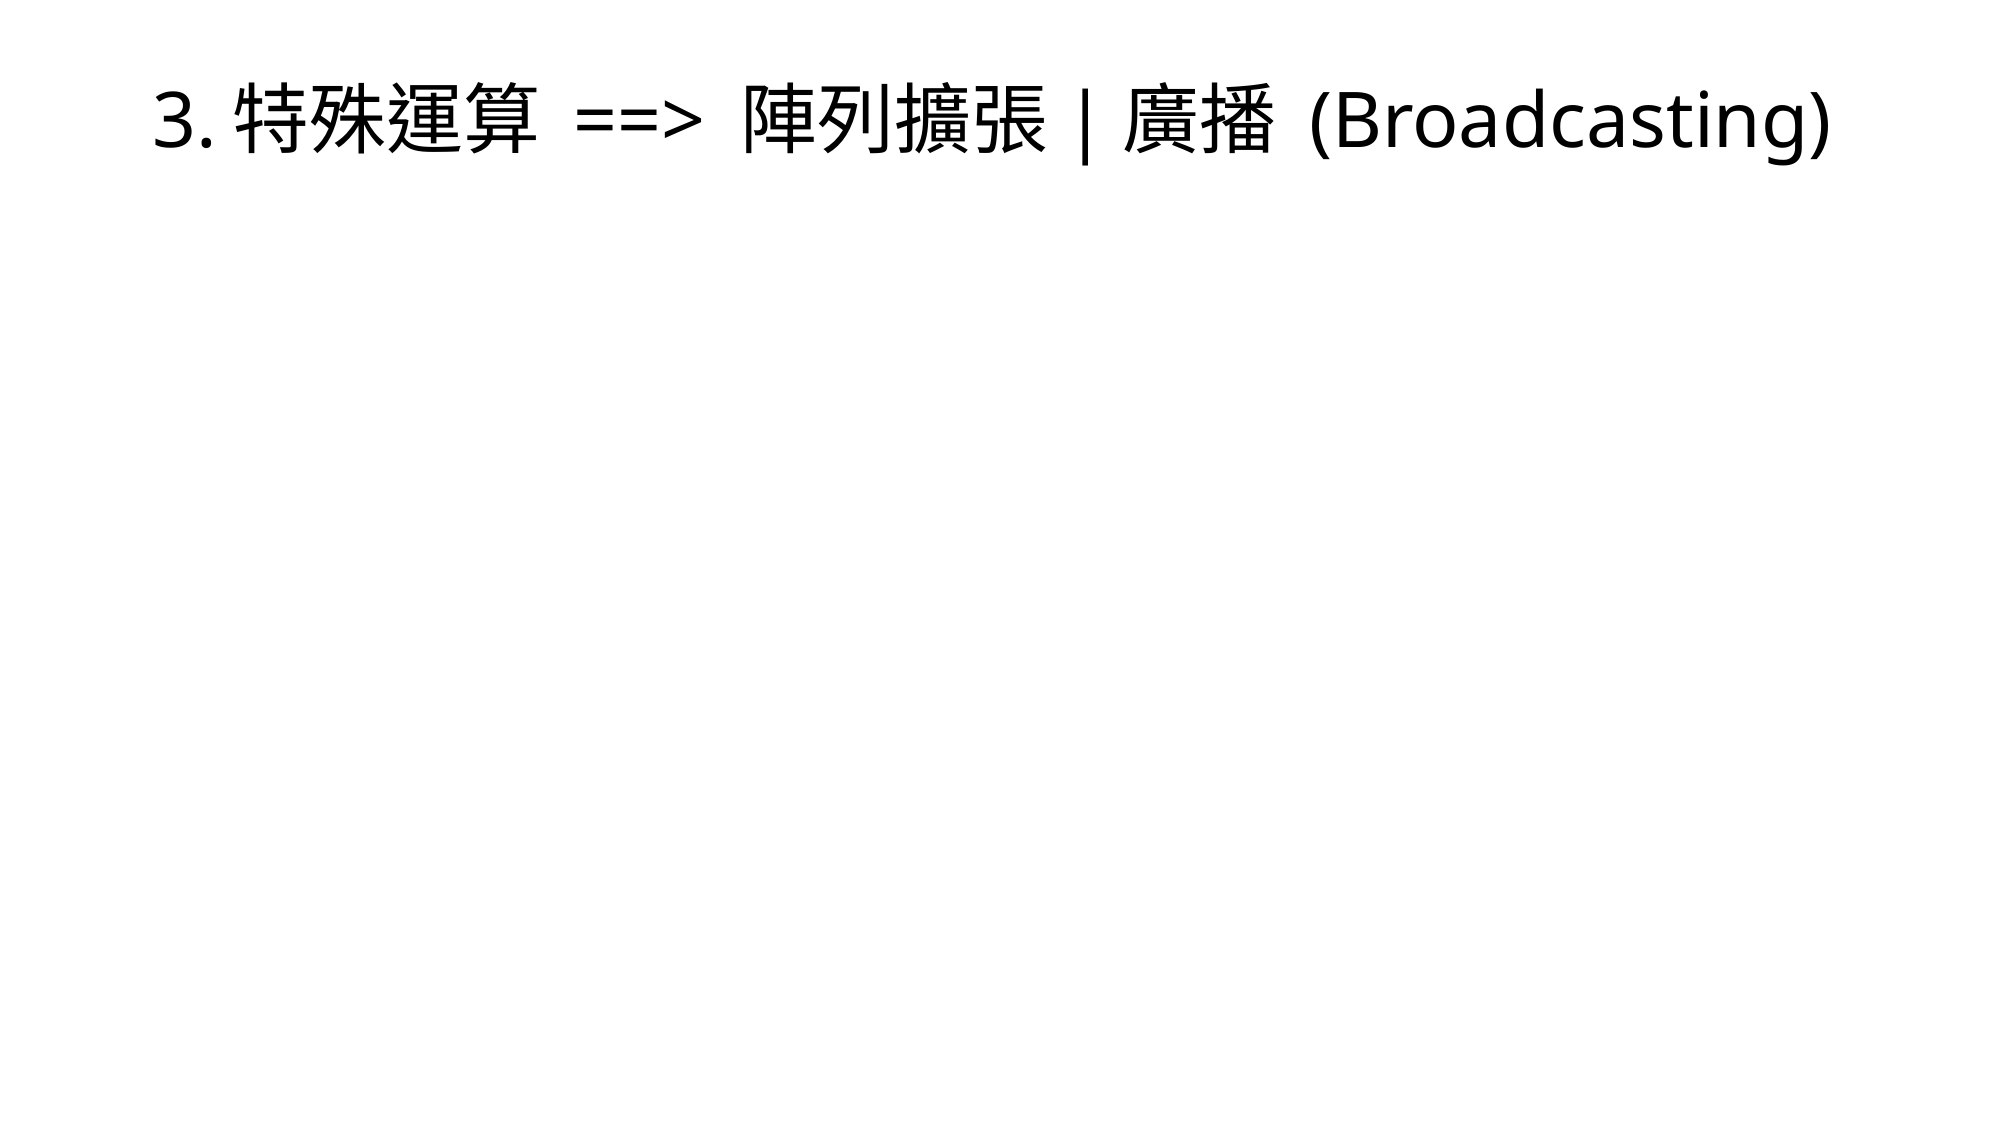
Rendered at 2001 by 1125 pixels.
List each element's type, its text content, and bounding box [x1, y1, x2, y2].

title 3.特殊運算 ==> 陣列擴張|廣播 (Broadcasting) [137, 59, 1863, 278]
